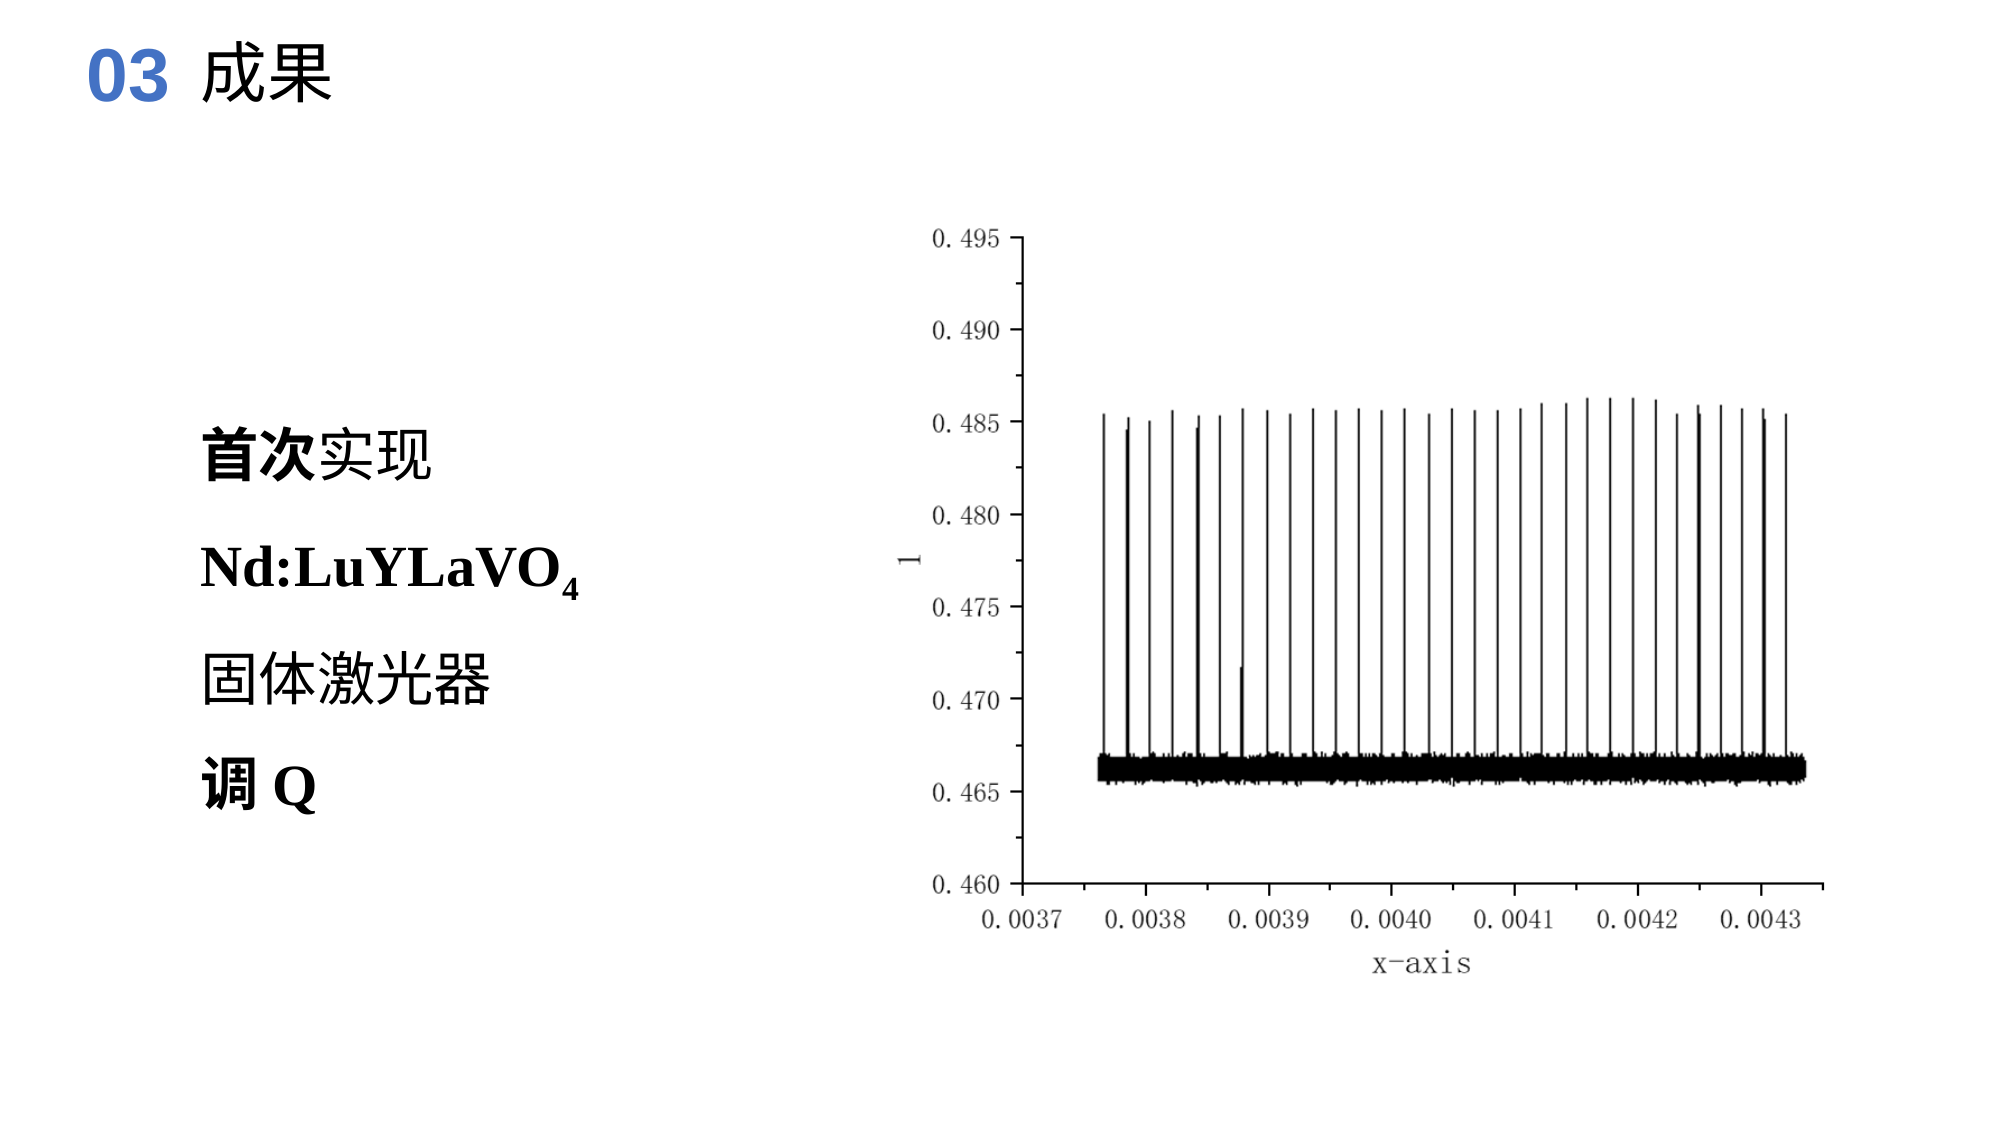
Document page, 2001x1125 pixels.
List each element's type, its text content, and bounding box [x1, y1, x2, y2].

picture [870, 187, 1898, 989]
text_box 首次实现 Nd:LuYLaVO4 固体激光器 调Q [185, 375, 870, 870]
text_box 成果 [185, 23, 1325, 119]
text_box 03 [71, 18, 186, 124]
